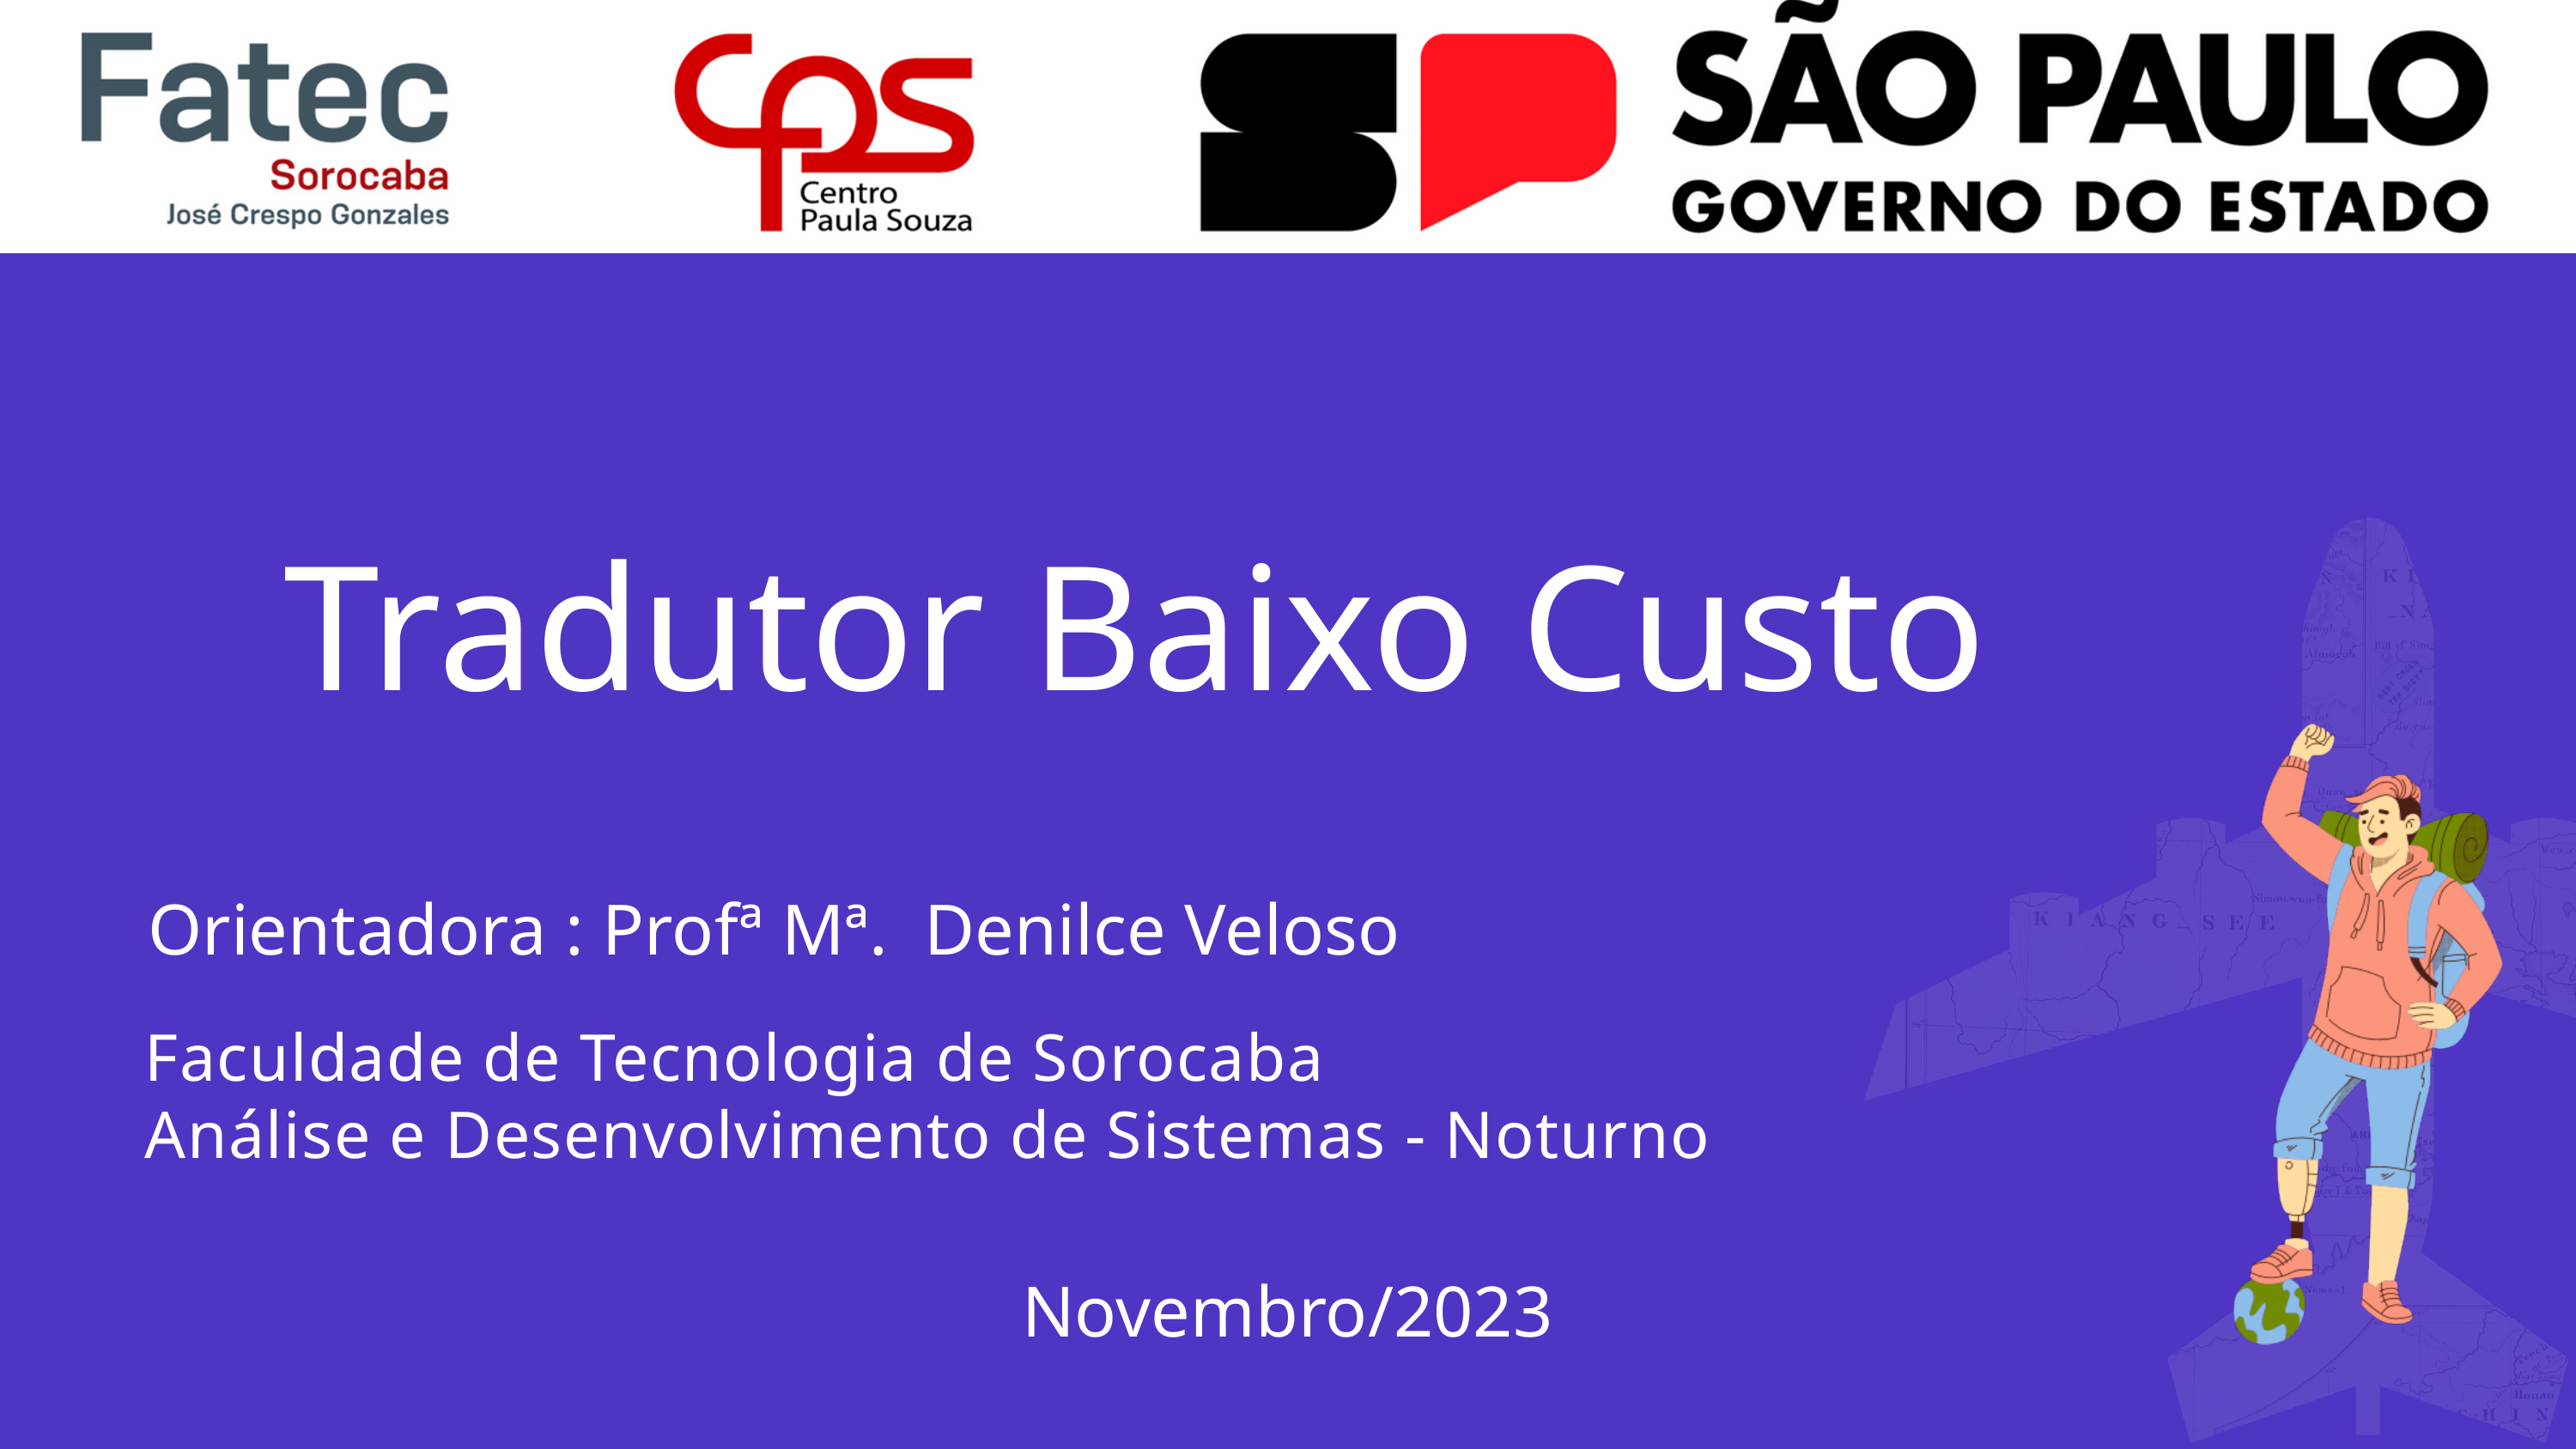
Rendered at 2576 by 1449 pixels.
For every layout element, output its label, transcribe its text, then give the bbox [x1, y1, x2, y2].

text_box [2233, 724, 2503, 1345]
text_box [0, 0, 2576, 254]
text_box Orientadora : Profª Mª. Denilce Veloso [144, 870, 1405, 969]
text_box Tradutor Baixo Custo [283, 518, 2134, 725]
text_box [1863, 518, 2576, 1443]
text_box Novembro/2023 [1011, 1252, 1565, 1351]
text_box Faculdade de Tecnologia de Sorocaba Análise e Desenvolvimento de Sistemas - Noturno [144, 1016, 1862, 1172]
